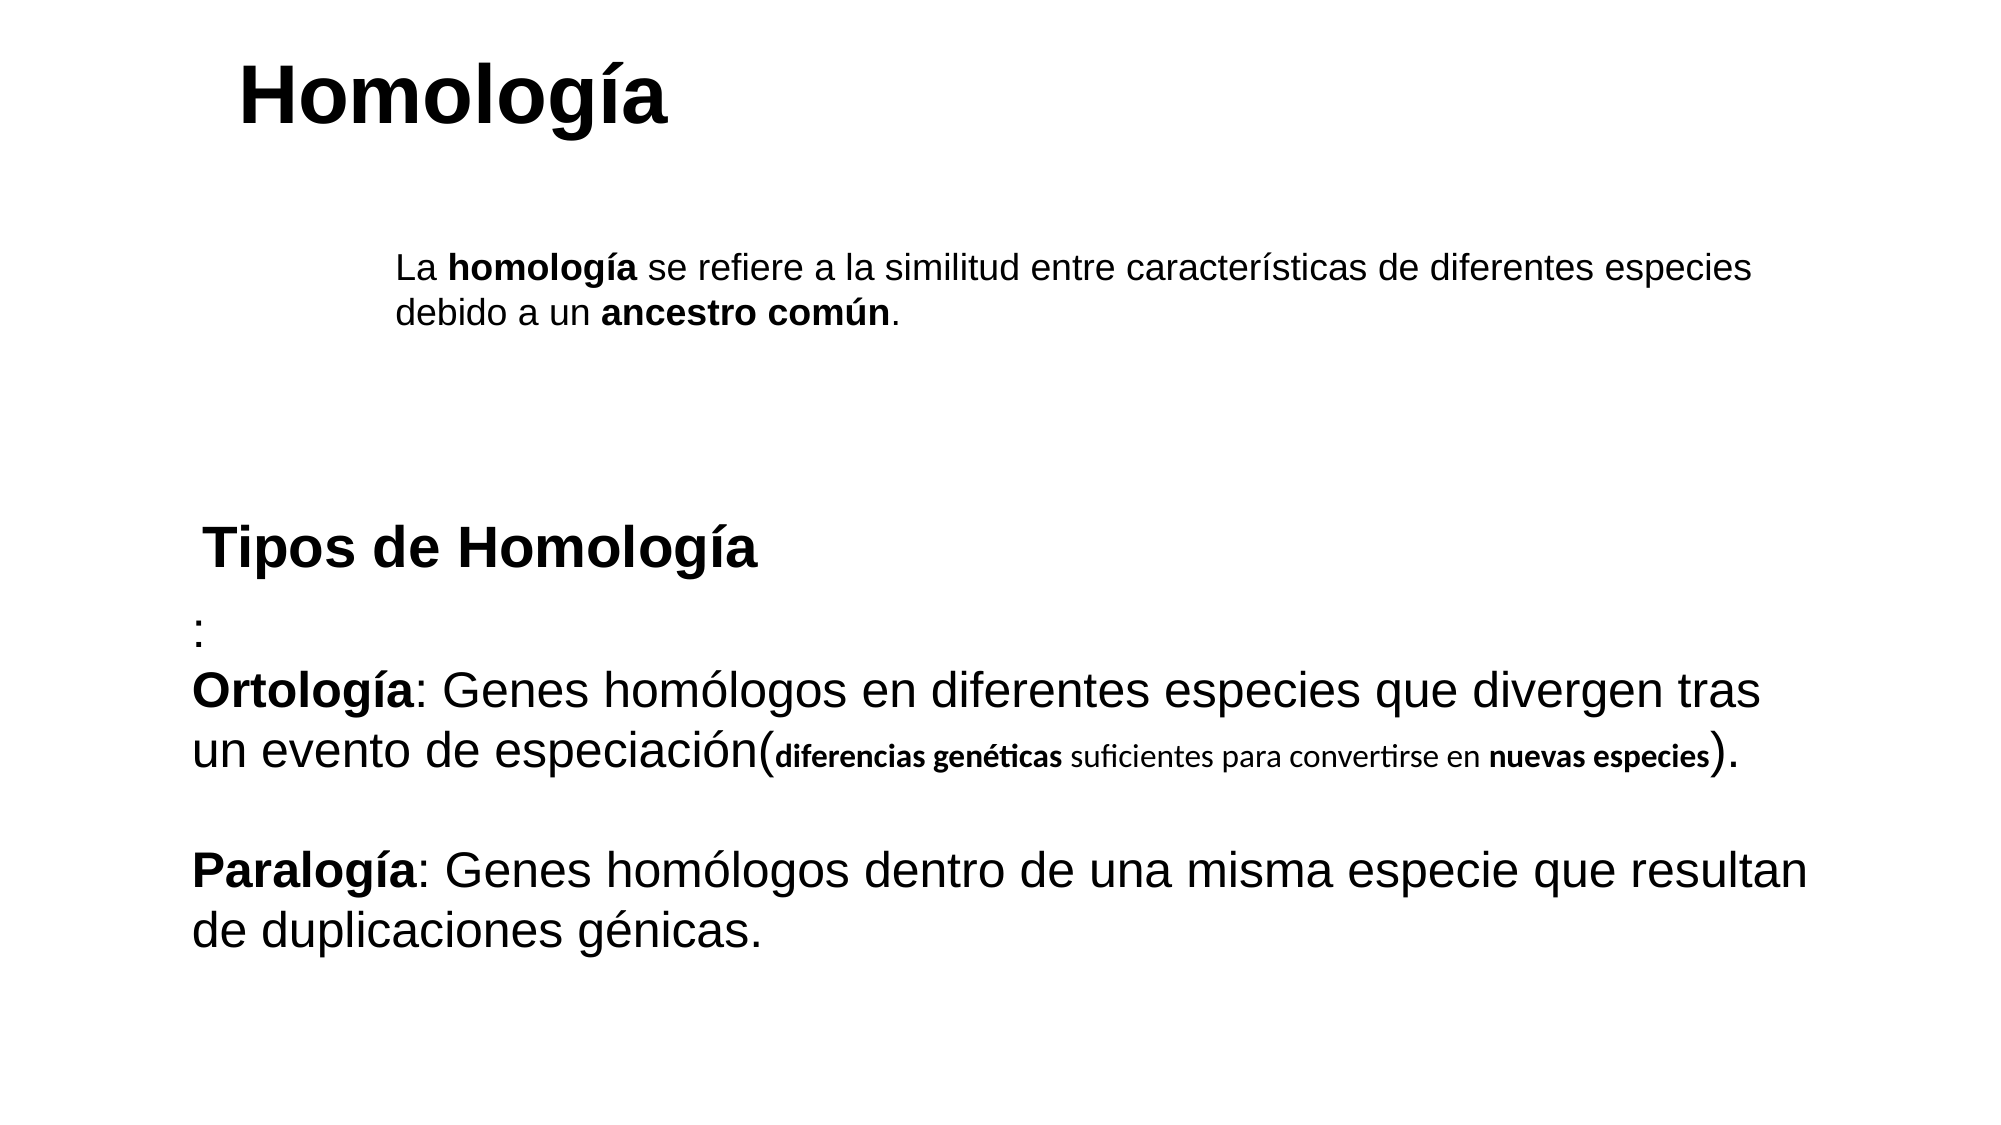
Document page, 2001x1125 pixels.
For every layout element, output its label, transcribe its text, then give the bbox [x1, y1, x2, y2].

title Homología [223, 0, 688, 149]
text_box La homología se refiere a la similitud entre características de diferentes especies debido a un ancestro común. [380, 235, 1838, 341]
text_box Tipos de Homología [188, 501, 1188, 587]
list : Ortología: Genes homólogos en diferentes especies que divergen tras un evento de especiación(diferencias genéticas suficientes para convertirse en nuevas especies). Paralogía: Genes homólogos dentro de una misma especie que resultan de duplicaciones génicas. [176, 481, 1838, 1125]
